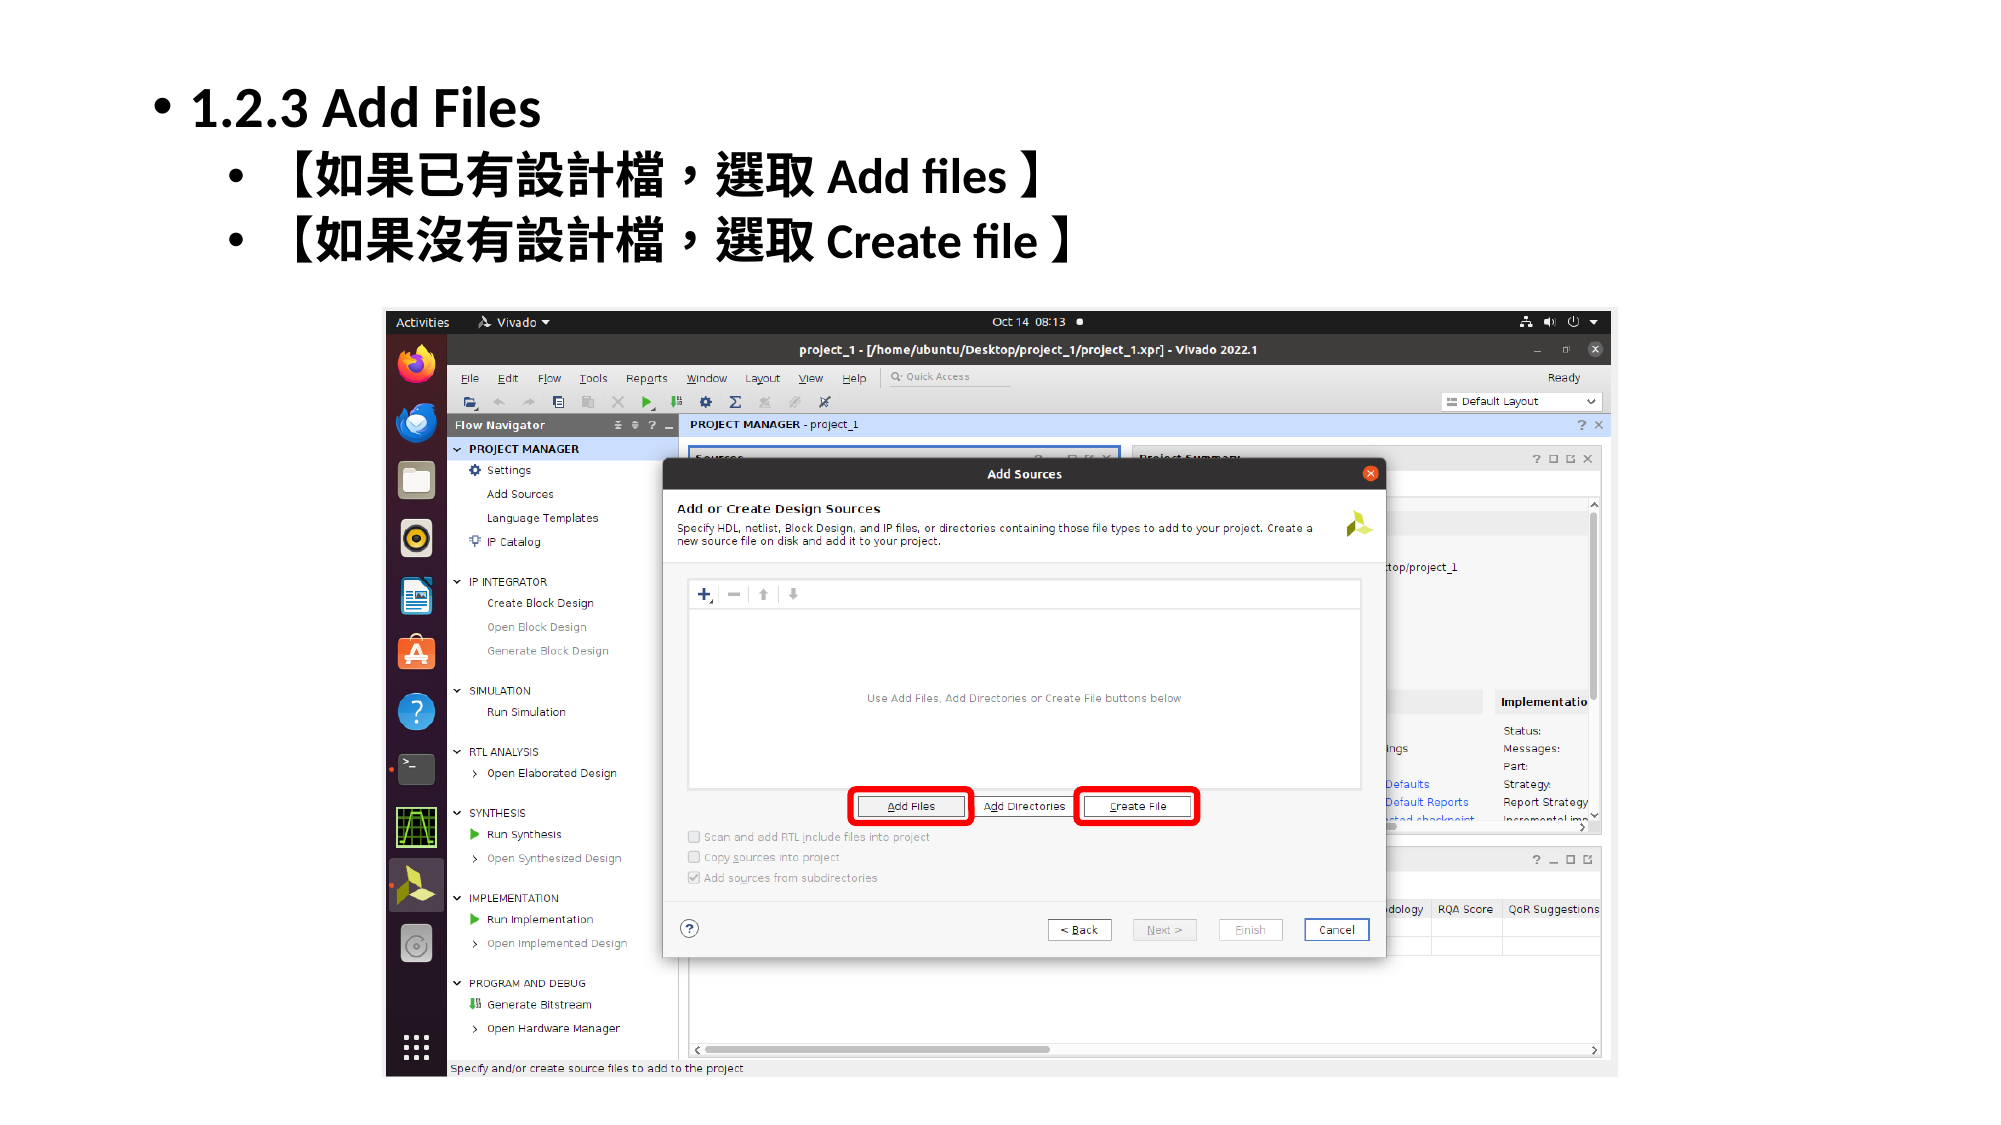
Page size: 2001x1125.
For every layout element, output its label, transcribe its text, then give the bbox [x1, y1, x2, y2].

list 1.2.3 Add Files 【如果已有設計檔，選取Add files】 【如果沒有設計檔，選取Create file】 [137, 69, 1863, 1014]
picture [382, 307, 1618, 1077]
